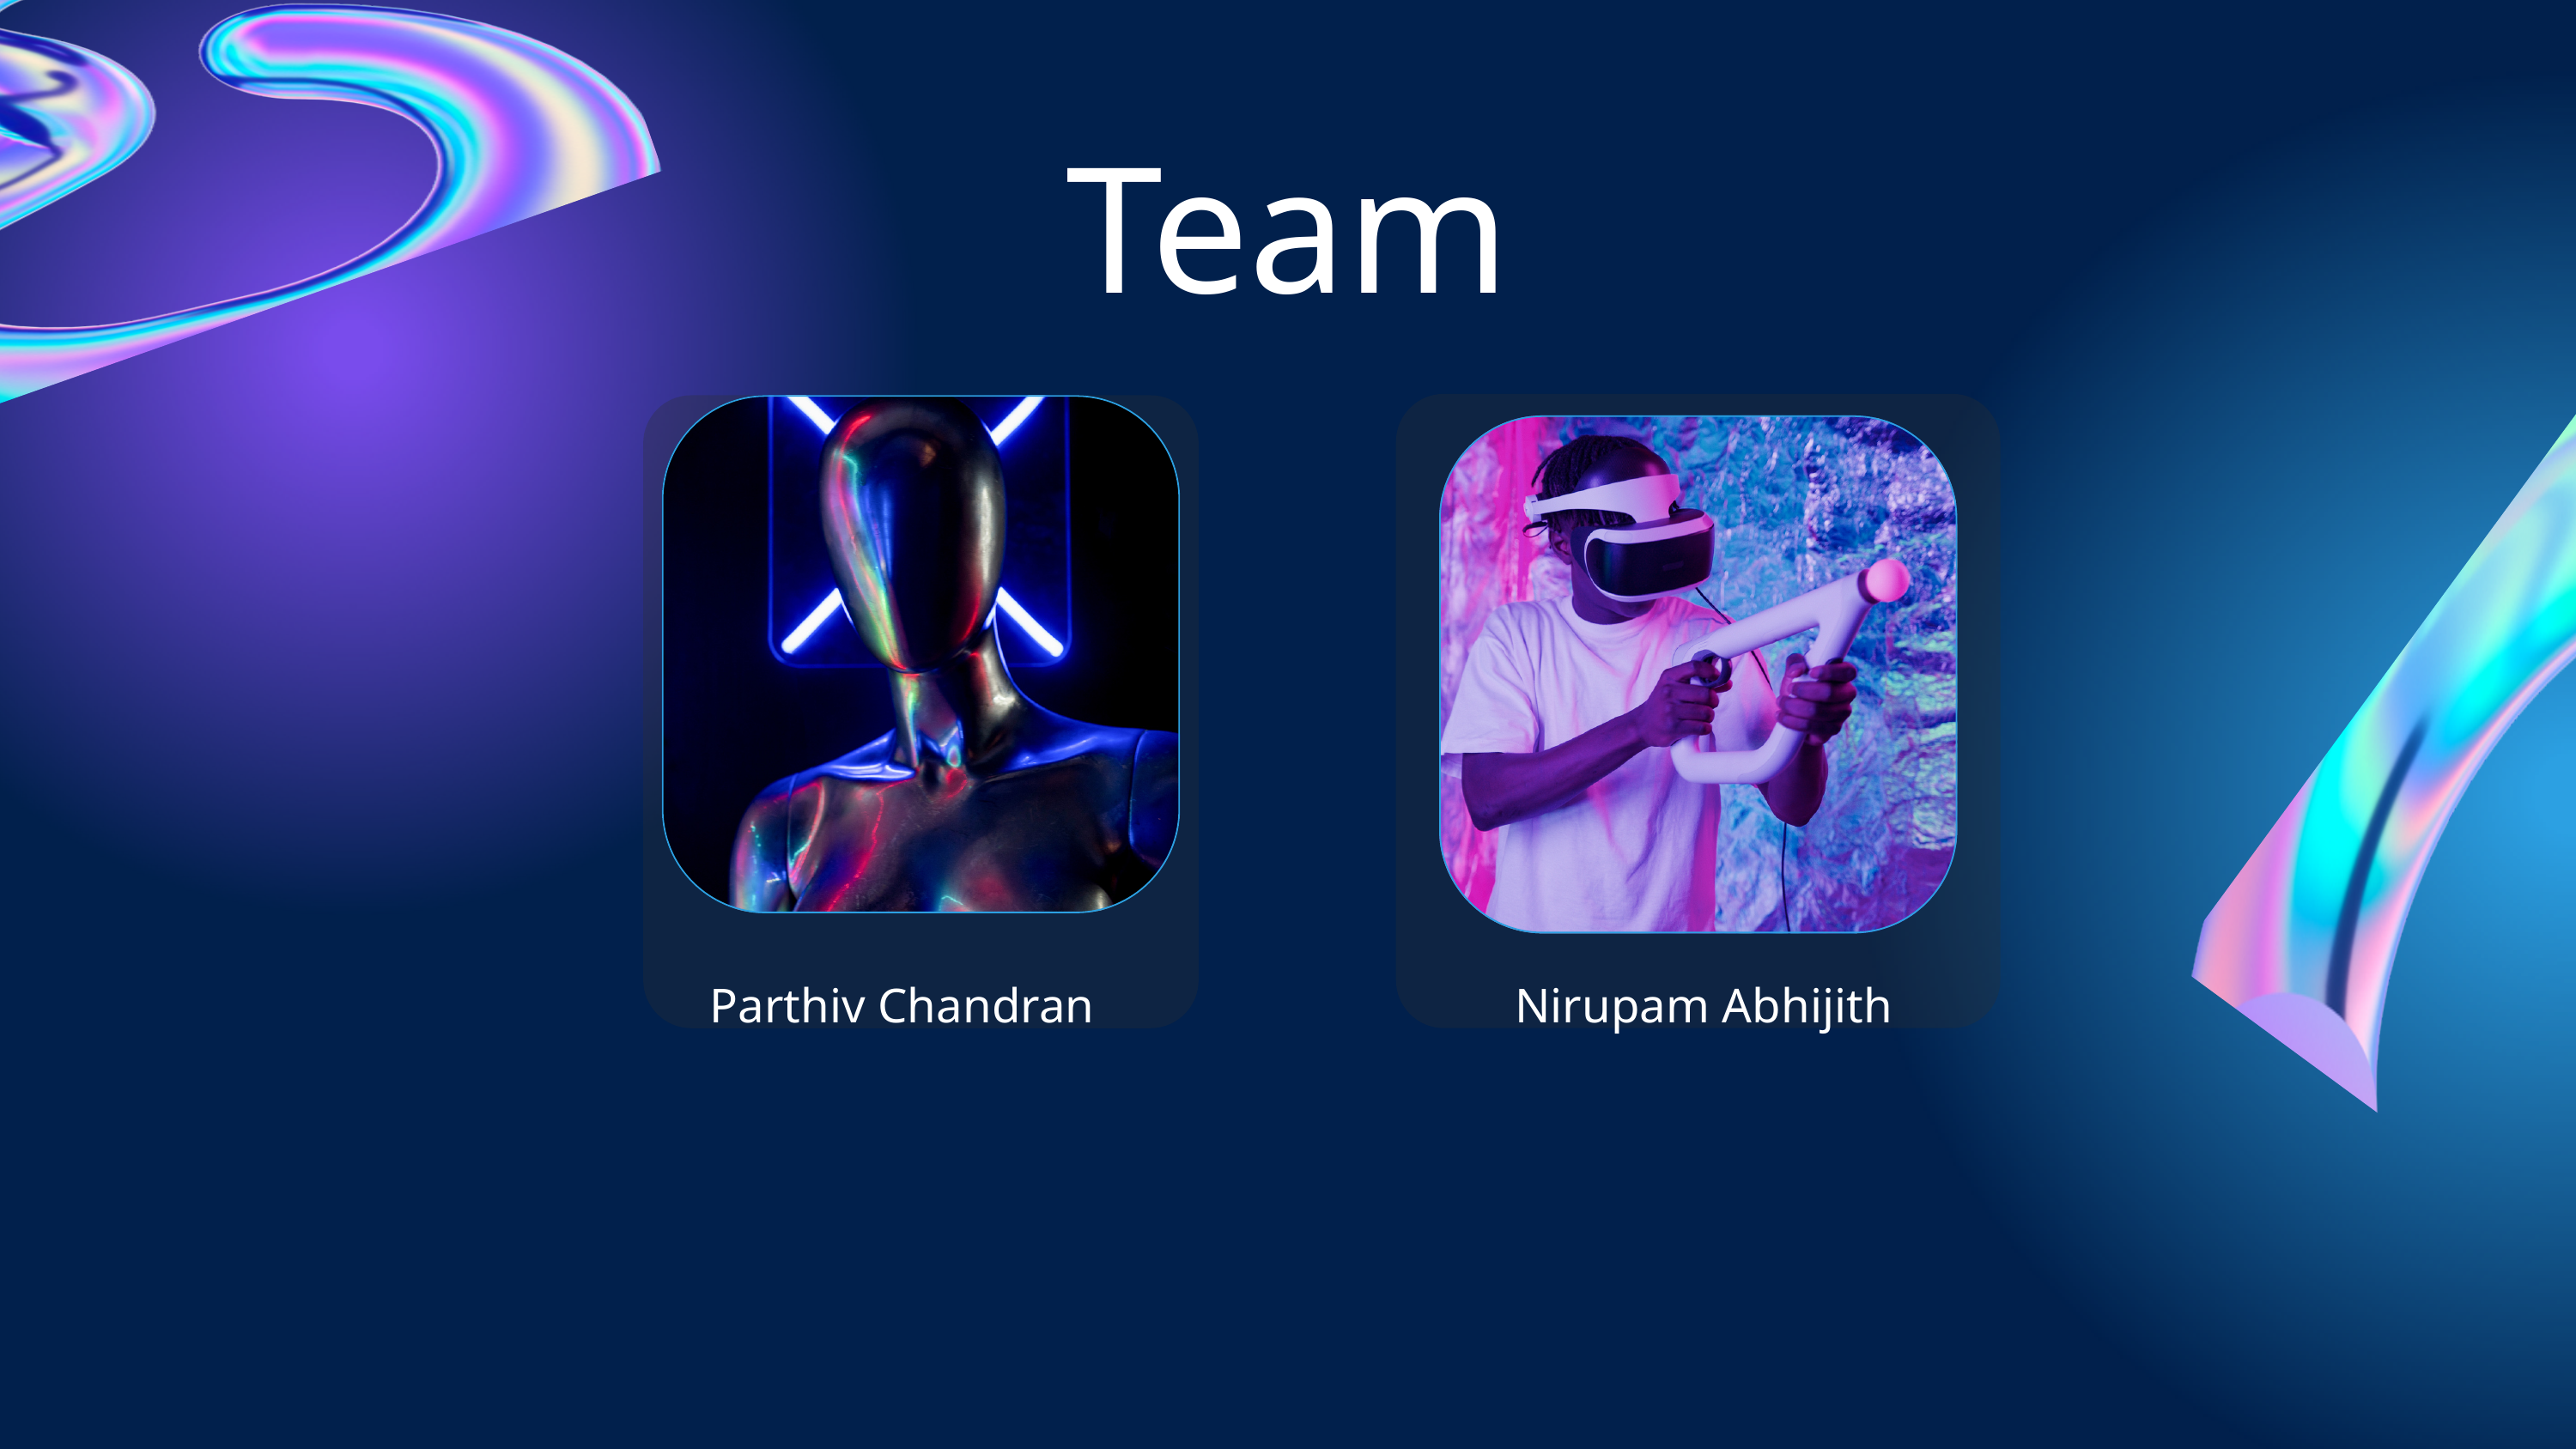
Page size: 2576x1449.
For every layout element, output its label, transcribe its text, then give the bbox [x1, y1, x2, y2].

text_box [1395, 393, 2001, 1028]
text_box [1438, 415, 1958, 934]
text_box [642, 395, 1200, 1028]
text_box Team [787, 82, 1789, 328]
text_box [1844, 0, 2576, 1449]
text_box [2172, 414, 2576, 1259]
text_box [0, 0, 663, 403]
text_box [0, 0, 976, 973]
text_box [661, 395, 1181, 914]
